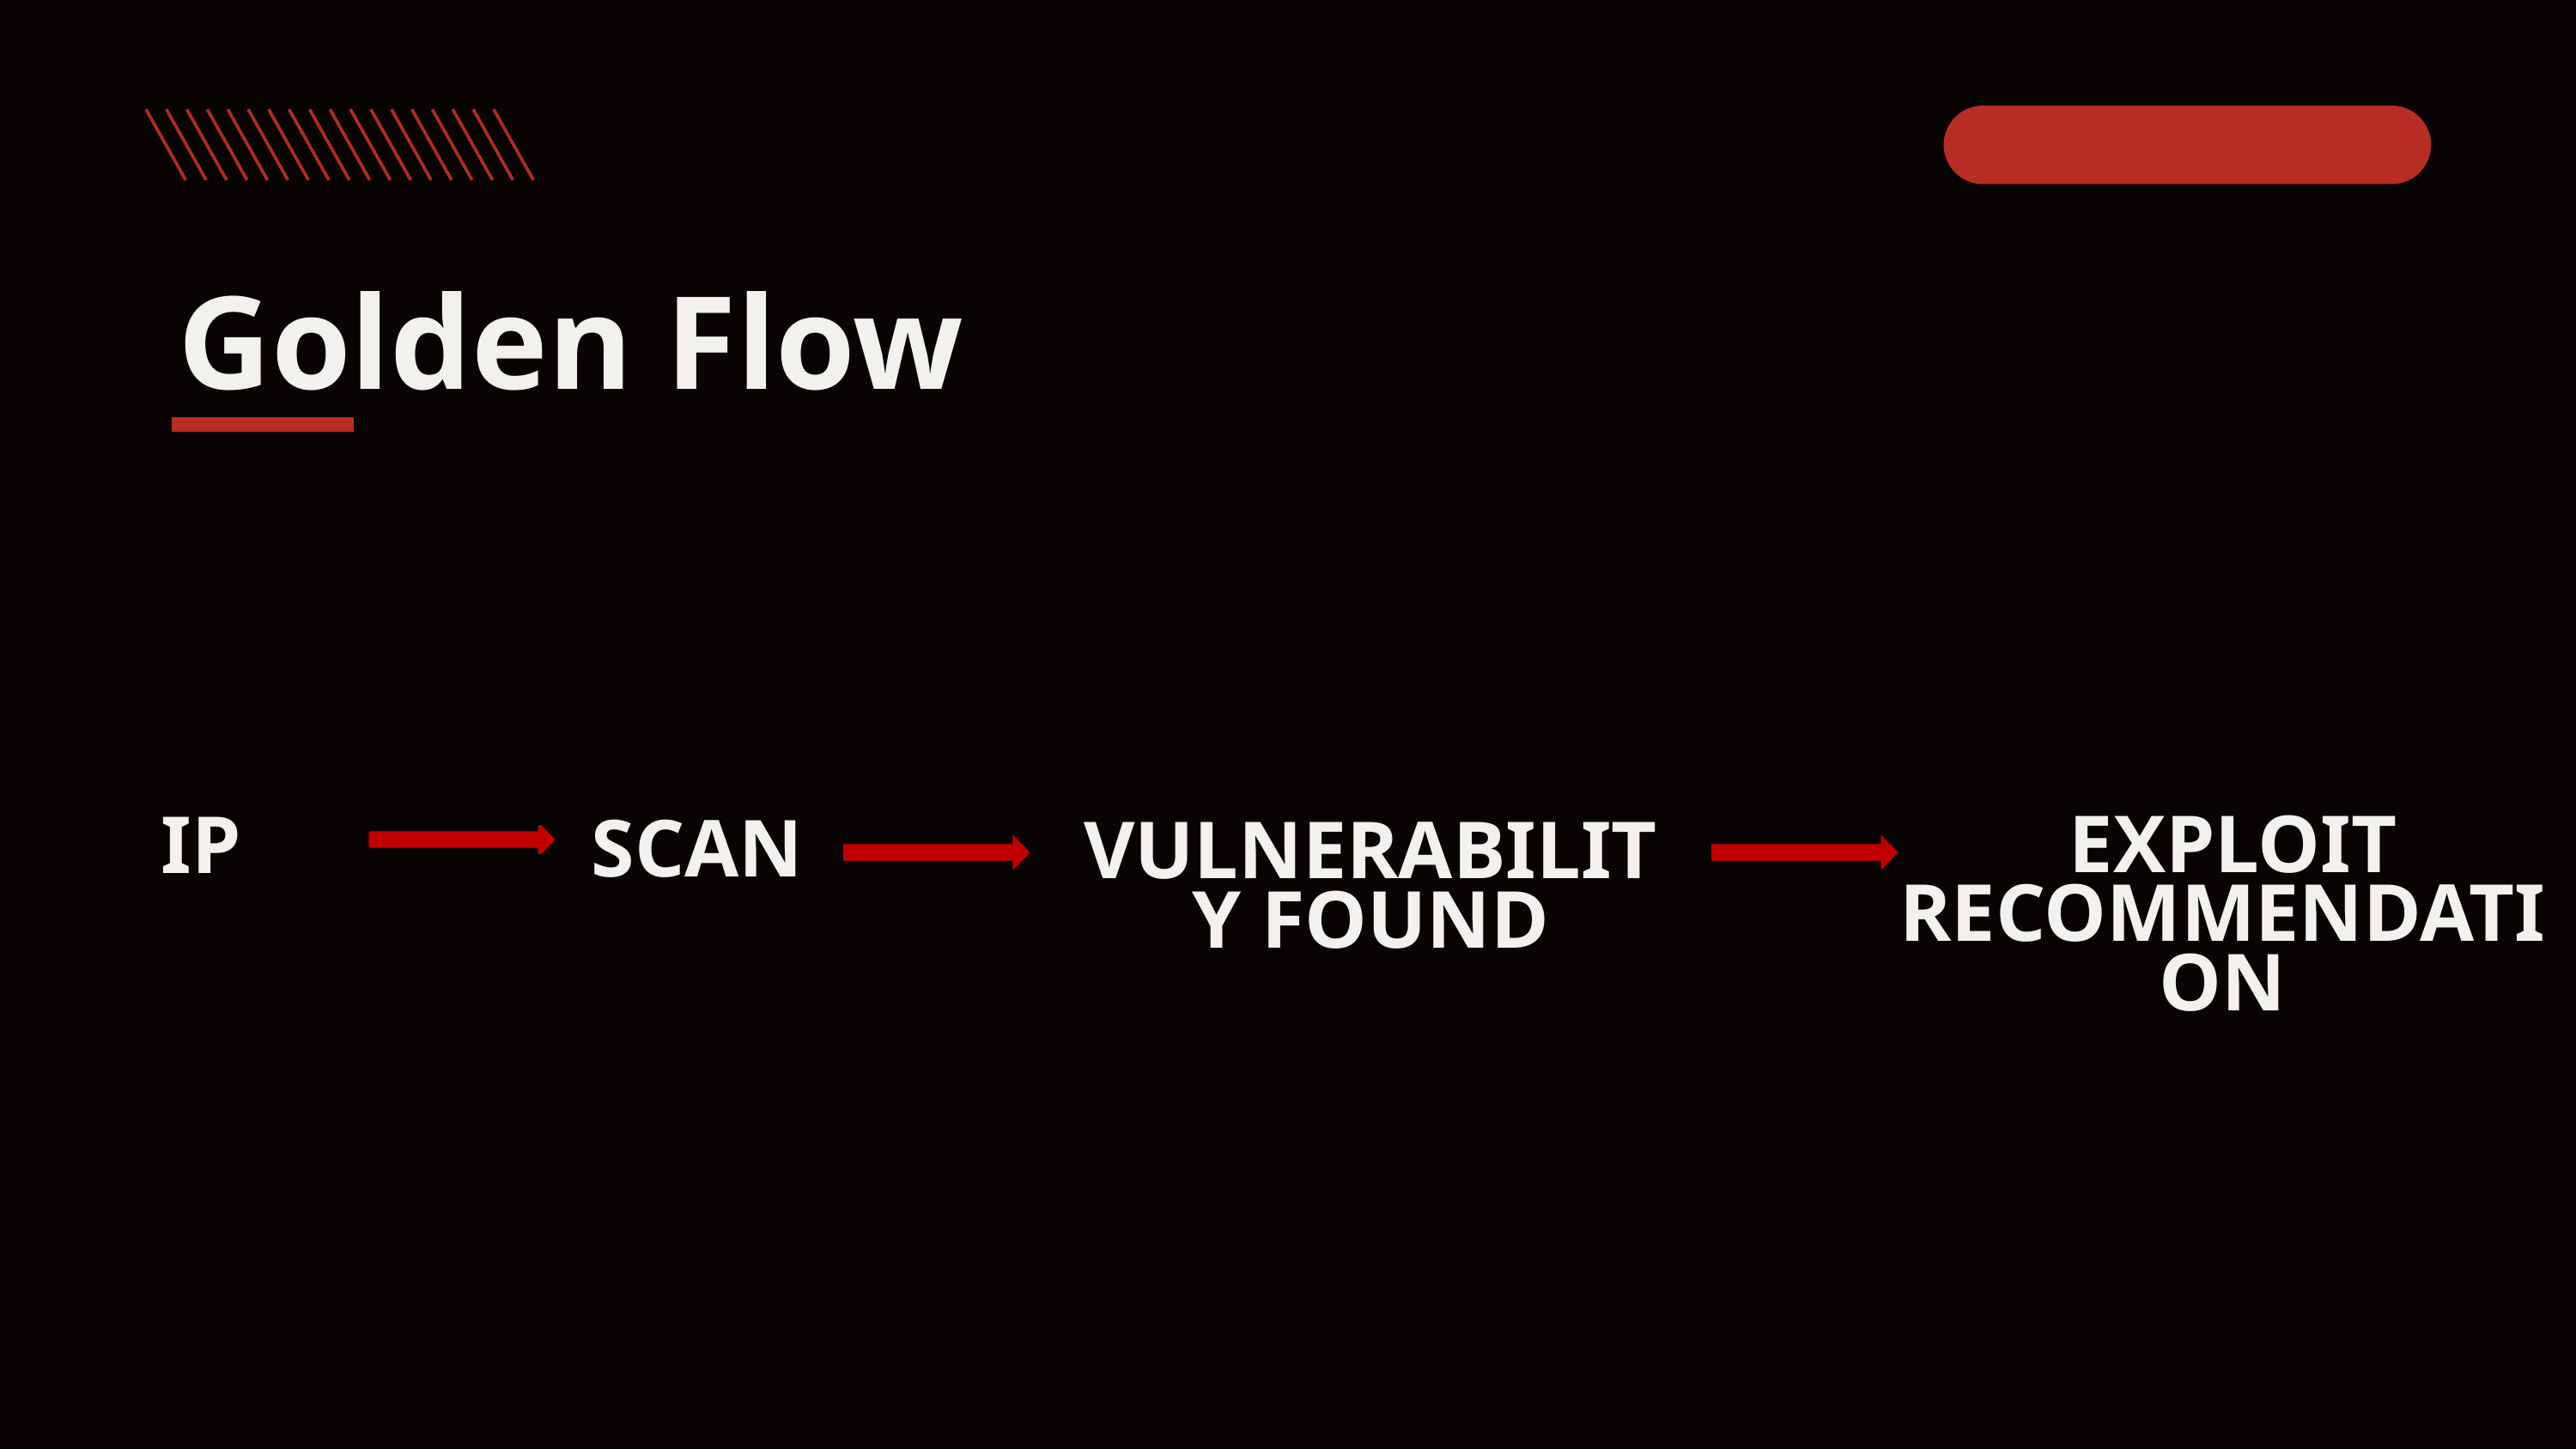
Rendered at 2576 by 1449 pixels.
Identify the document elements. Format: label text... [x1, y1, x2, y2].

text_box VULNERABILITY FOUND [1083, 824, 1658, 964]
text_box SCAN [370, 822, 1024, 893]
text_box EXPLOIT RECOMMENDATION [1874, 819, 2572, 1027]
text_box IP [0, 820, 586, 890]
text_box Golden Flow [144, 287, 1298, 416]
picture [843, 834, 1030, 870]
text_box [171, 416, 354, 433]
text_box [1943, 105, 2432, 185]
picture [1711, 834, 1899, 870]
text_box [144, 108, 535, 181]
text_box [368, 825, 556, 855]
